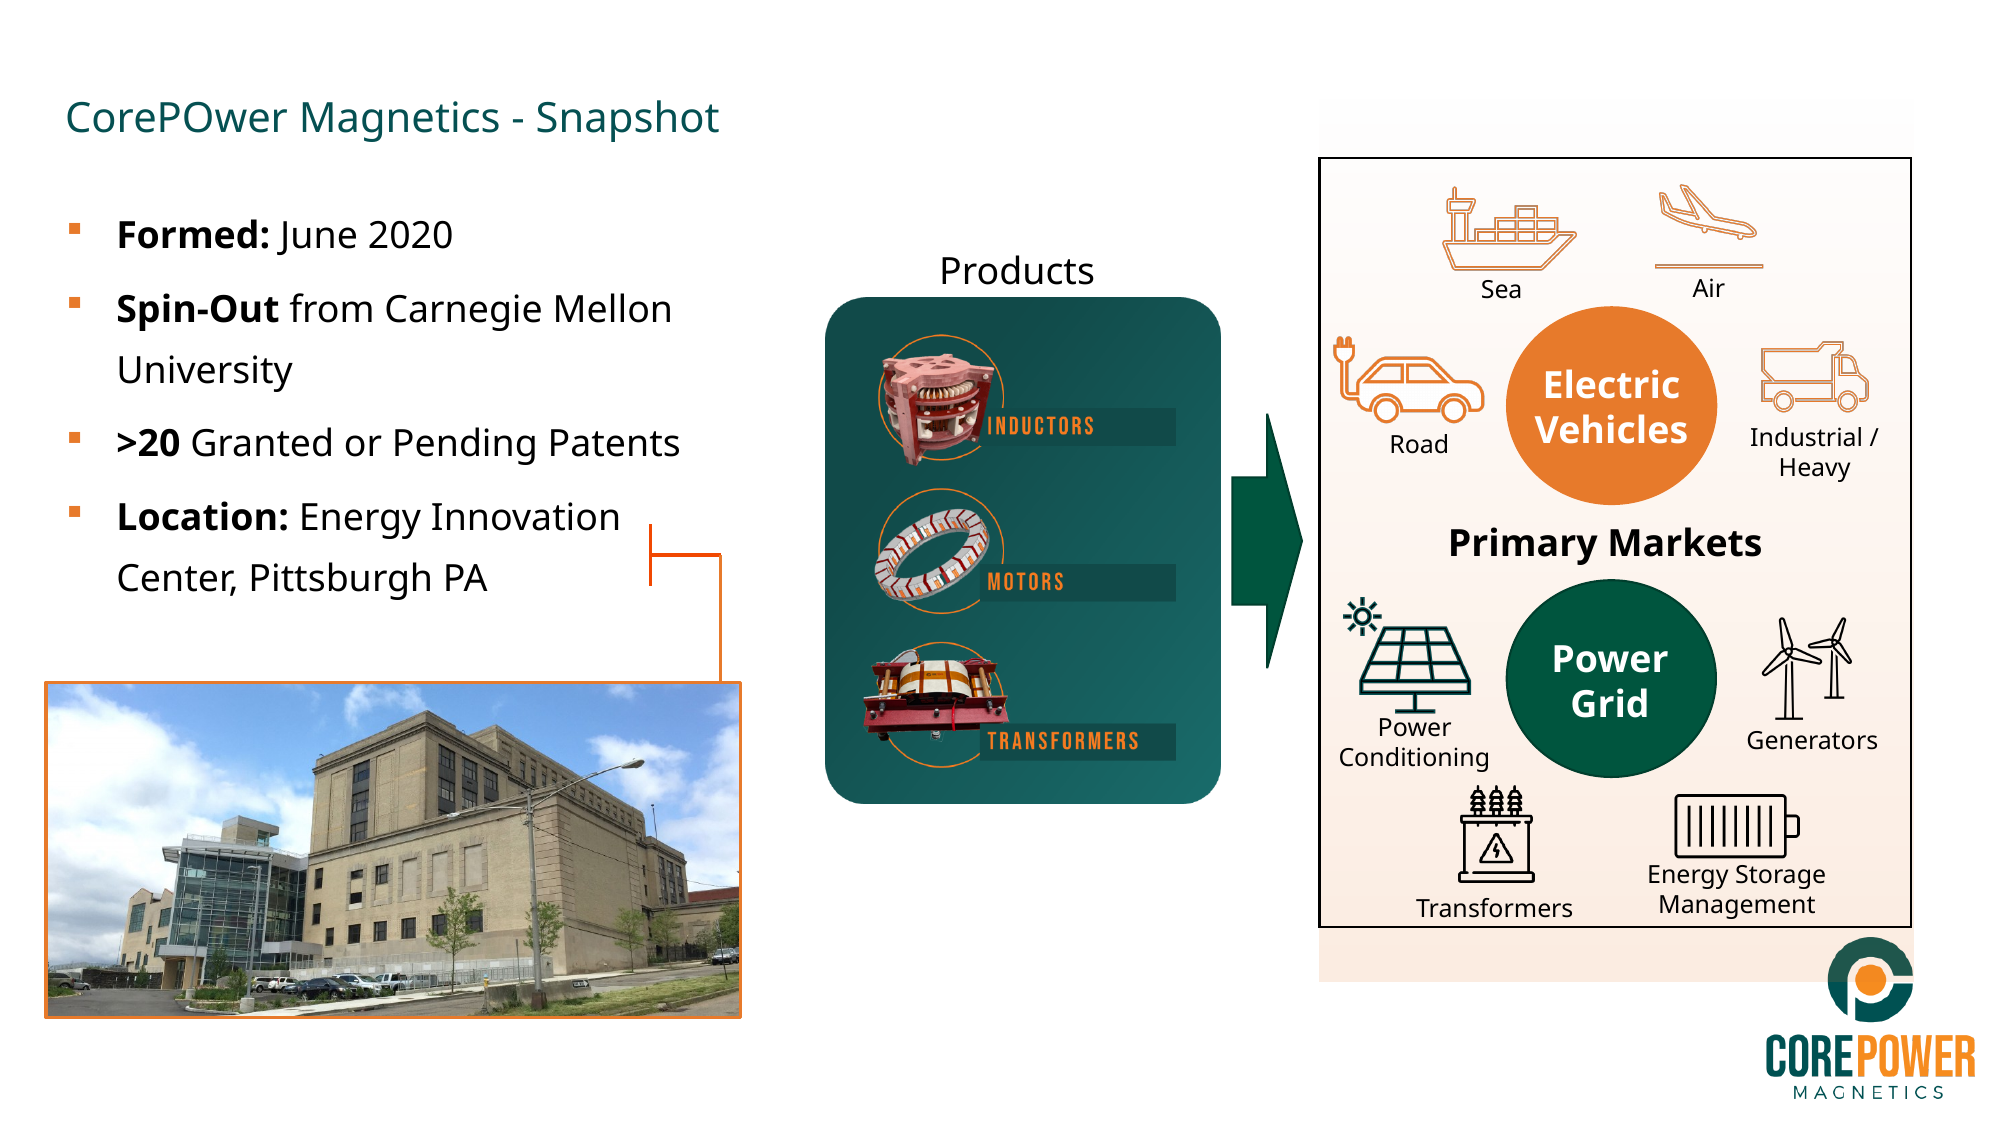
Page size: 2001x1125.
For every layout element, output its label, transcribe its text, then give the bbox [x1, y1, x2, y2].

text_box [1231, 413, 1304, 669]
title CorePOwer Magnetics - Snapshot [50, 80, 1950, 153]
list Formed: June 2020 Spin-Out from Carnegie Mellon University >20 Granted or Pending Patents Location: Energy Innovation Center, Pittsburgh PA [51, 183, 721, 669]
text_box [1328, 161, 1895, 505]
picture [825, 297, 1221, 804]
text_box [1318, 931, 1915, 983]
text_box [650, 524, 721, 586]
picture [47, 683, 740, 1016]
table_header Products [817, 237, 1217, 297]
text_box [1310, 580, 1915, 931]
text_box [1318, 157, 1912, 580]
text_box [1318, 153, 1915, 580]
